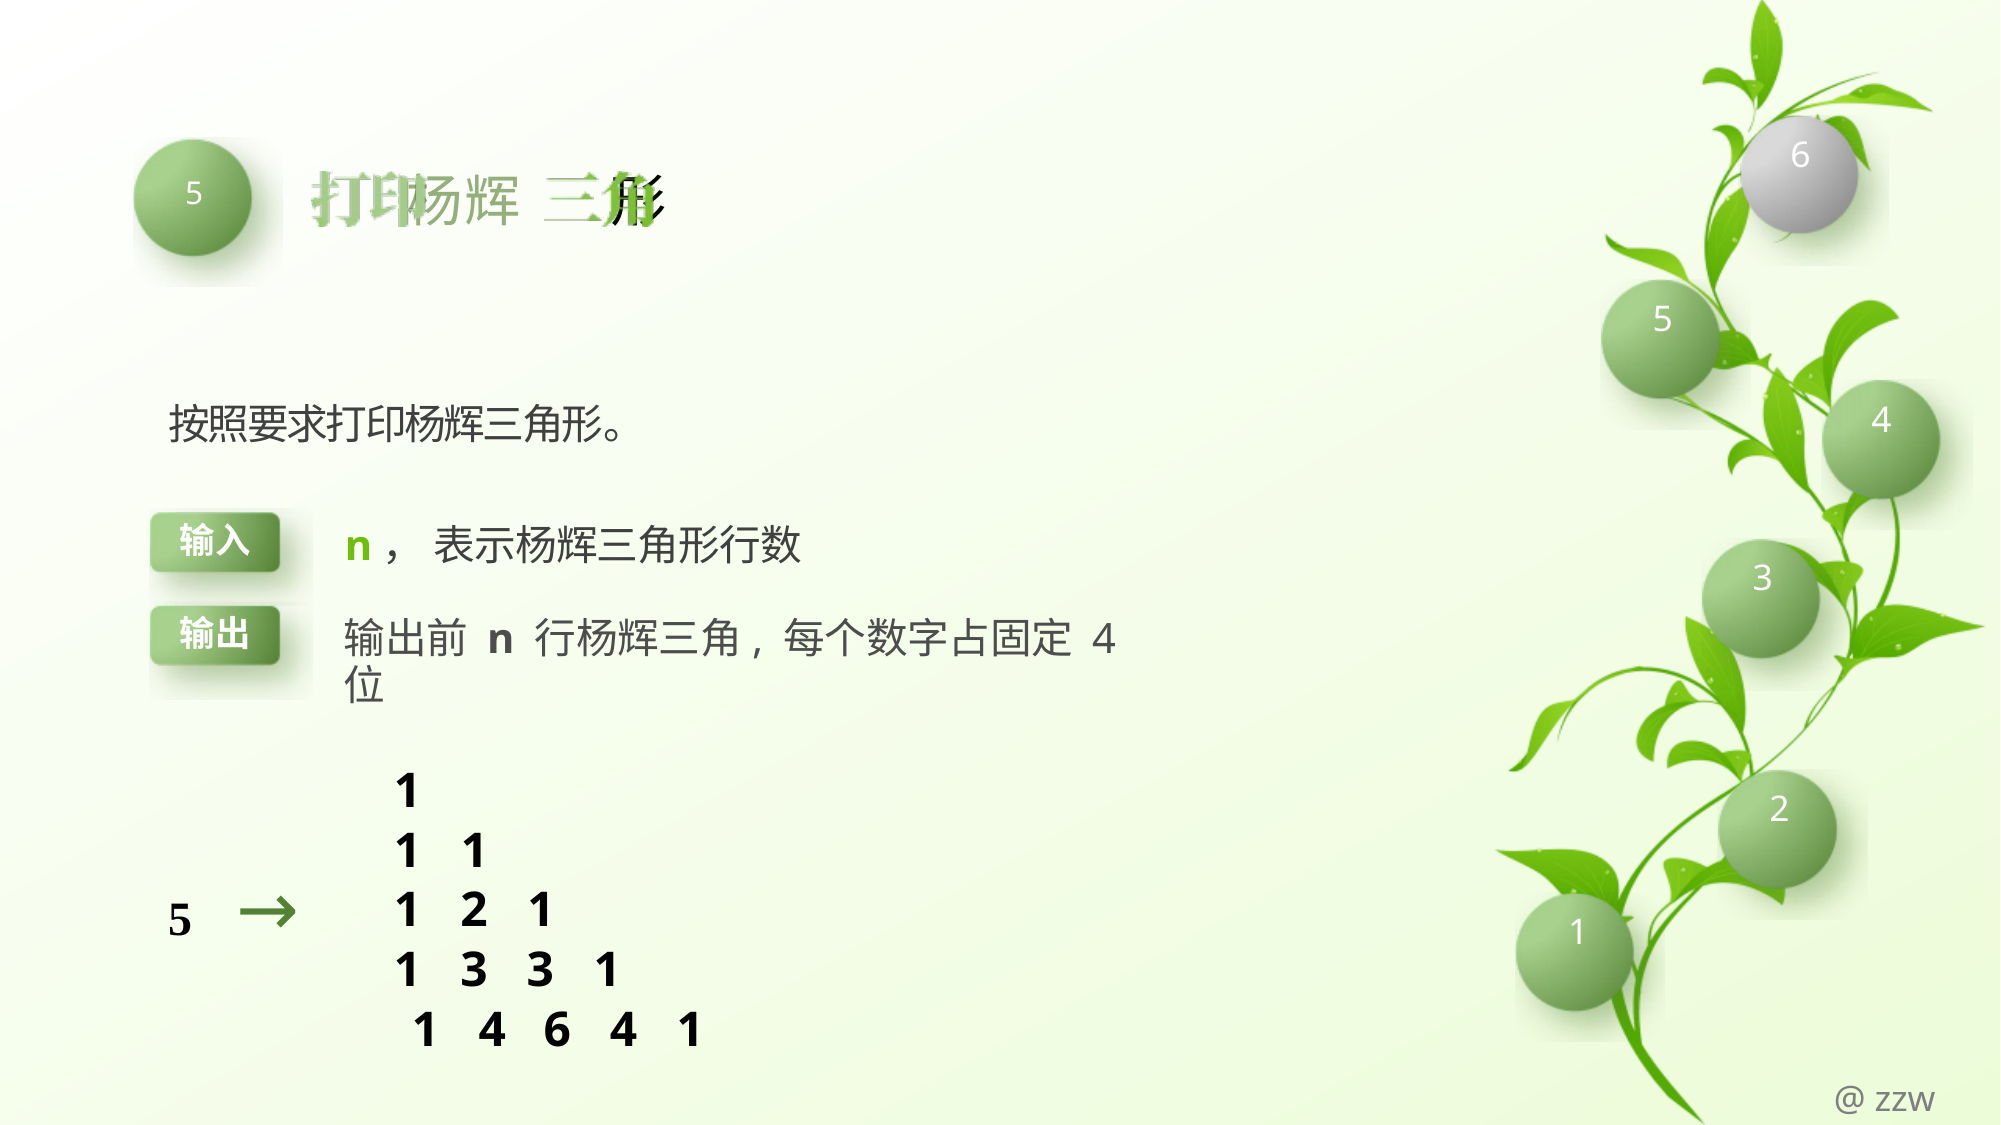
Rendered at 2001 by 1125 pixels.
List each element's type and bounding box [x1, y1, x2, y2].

text_box [1738, 115, 1889, 266]
picture [0, 0, 2000, 1125]
text_box [1820, 379, 1973, 530]
text_box [1717, 769, 1868, 920]
text_box [149, 508, 313, 700]
text_box [1515, 892, 1665, 1042]
text_box [1701, 538, 1852, 691]
text_box [1600, 279, 1751, 430]
